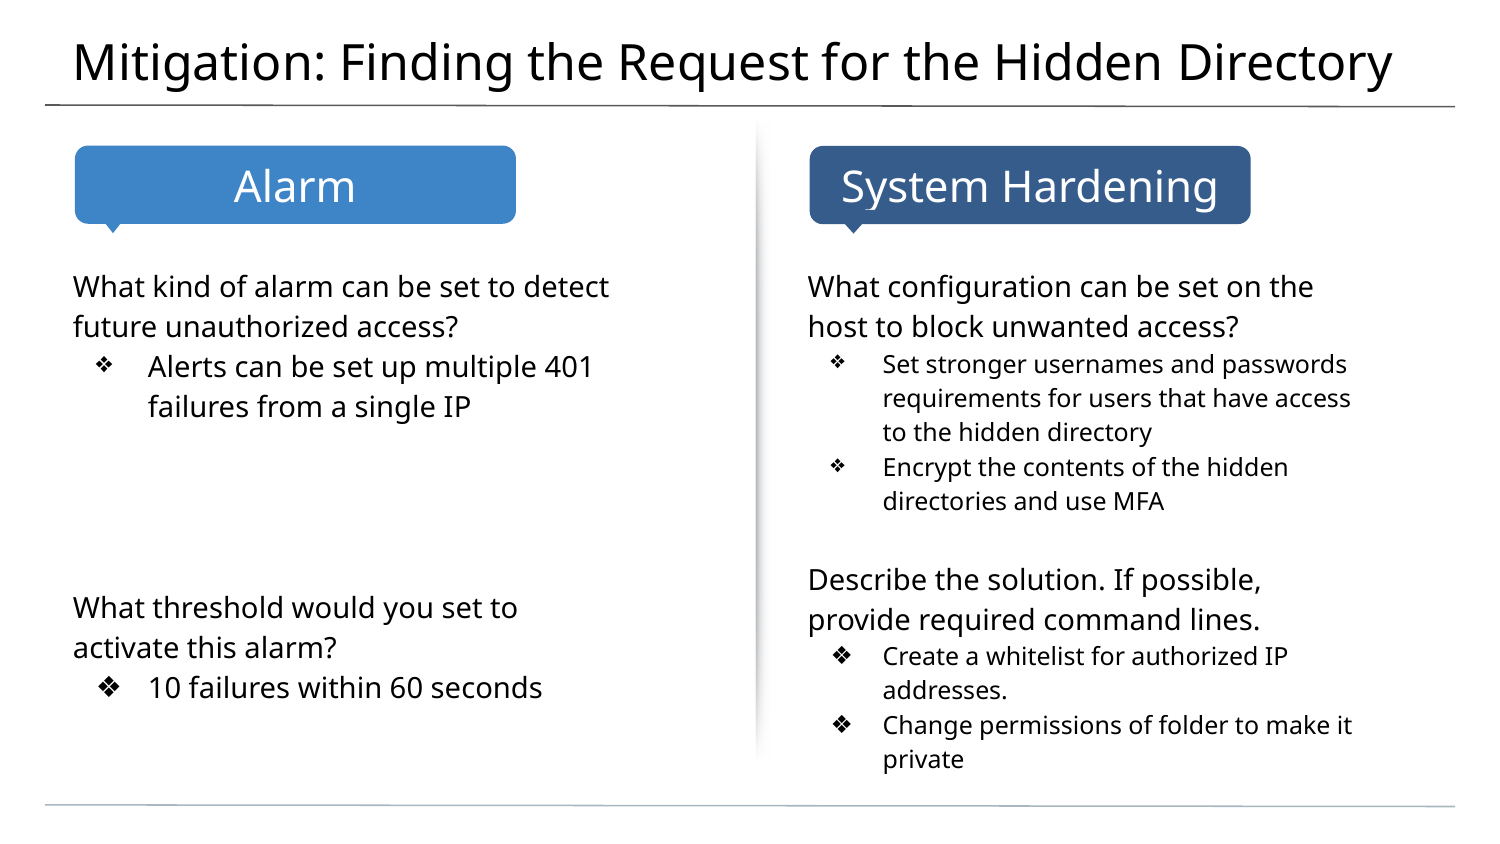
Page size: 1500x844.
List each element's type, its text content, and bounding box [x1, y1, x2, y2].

subtitle What kind of alarm can be set to detect future unauthorized access? Alerts can be set up multiple 401 failures from a single IP What threshold would you set to activate this alarm? 10 failures within 60 seconds [0, 262, 704, 805]
subtitle What configuration can be set on the host to block unwanted access? Set stronger usernames and passwords requirements for users that have access to the hidden directory Encrypt the contents of the hidden directories and use MFA Describe the solution. If possible, provide required command lines. Create a whitelist for authorized IP addresses. Change permissions of folder to make it private [732, 263, 1438, 805]
title Mitigation: Finding the Request for the Hidden Directory [0, 0, 1500, 88]
picture [703, 107, 839, 782]
